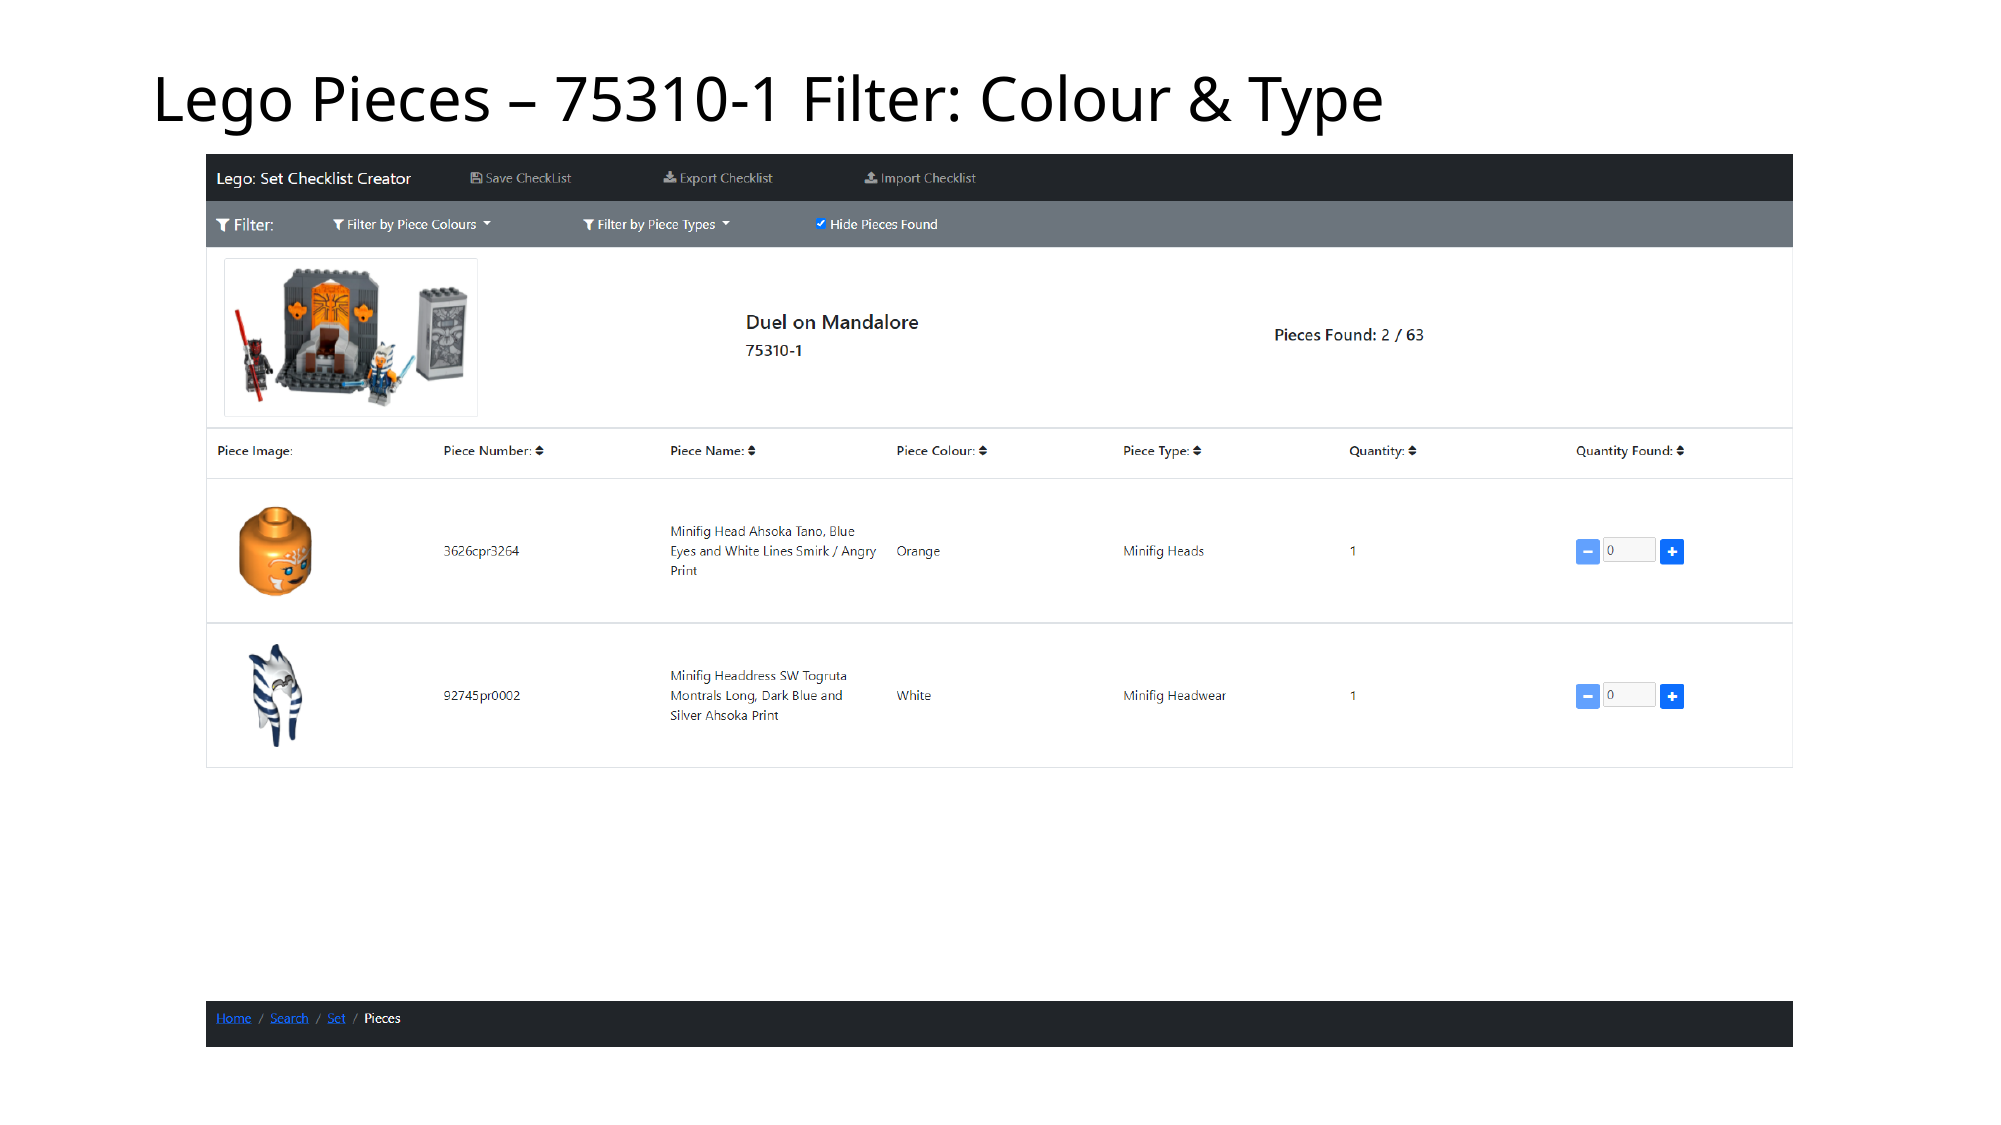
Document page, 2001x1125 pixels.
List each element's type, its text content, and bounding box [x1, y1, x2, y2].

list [206, 154, 1793, 1047]
title Lego Pieces – 75310-1 Filter: Colour & Type [137, 59, 1895, 143]
